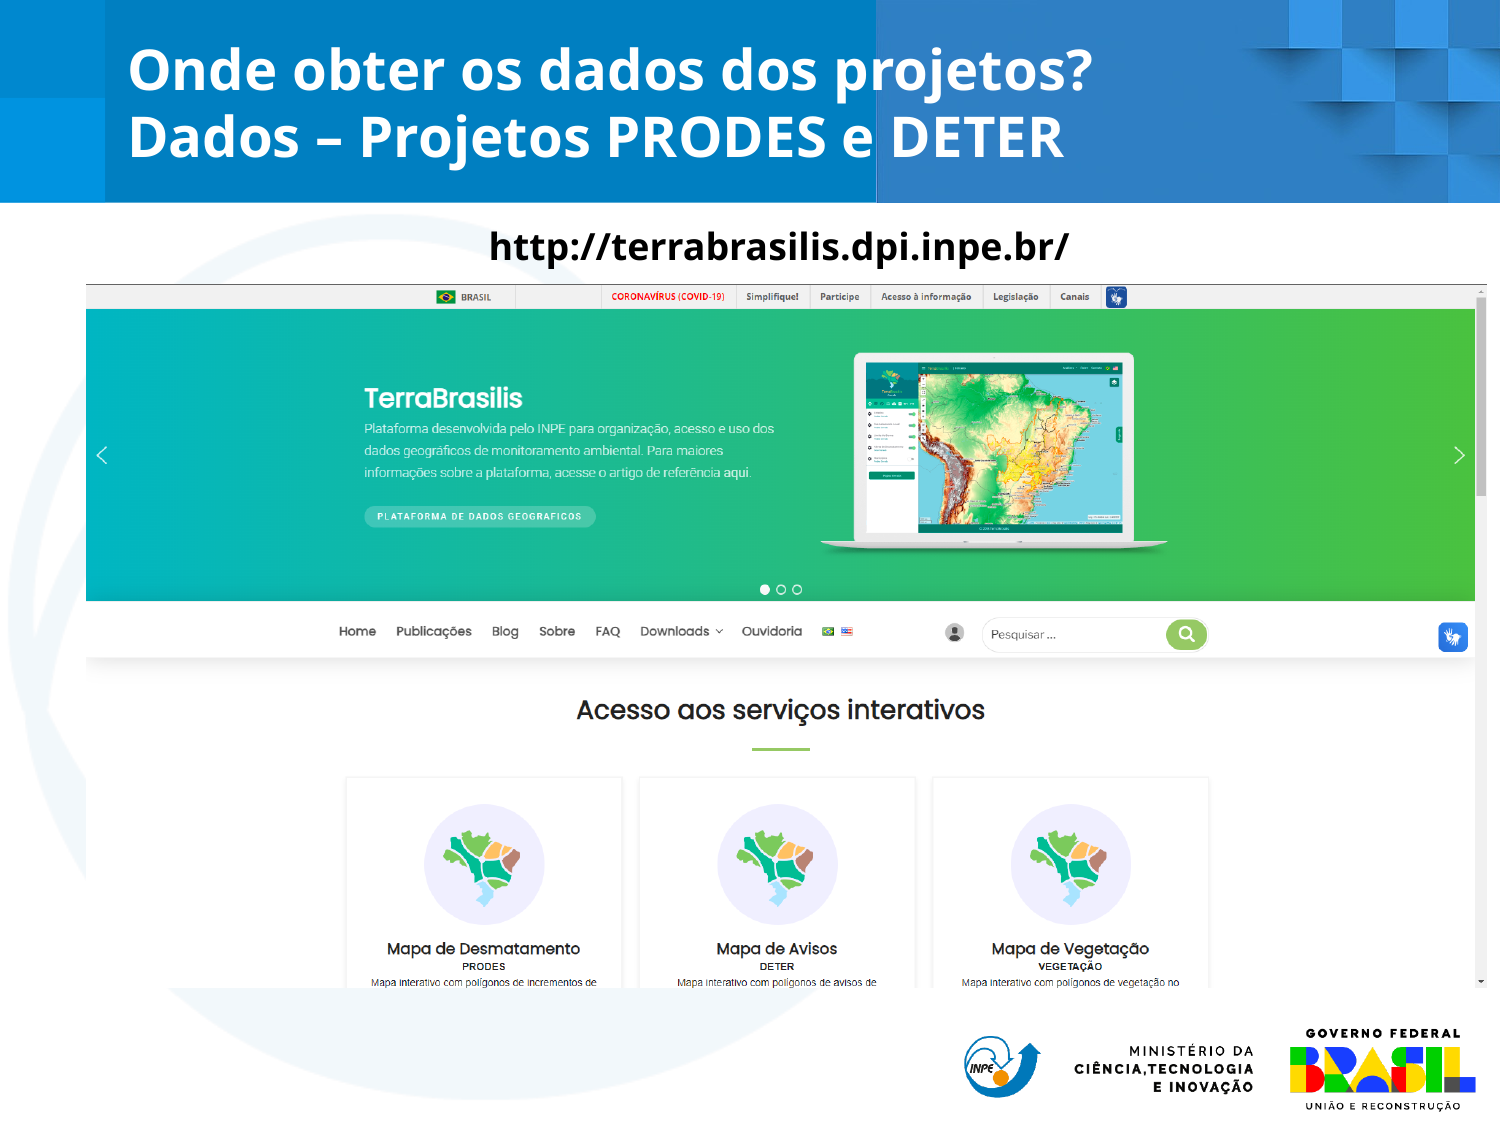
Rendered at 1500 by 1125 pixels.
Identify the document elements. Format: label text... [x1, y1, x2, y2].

text_box http://terrabrasilis.dpi.inpe.br/ [171, 208, 1388, 283]
text_box Onde obter os dados dos projetos? Dados – Projetos PRODES e DETER [112, 19, 1329, 185]
picture [0, 0, 1500, 1125]
